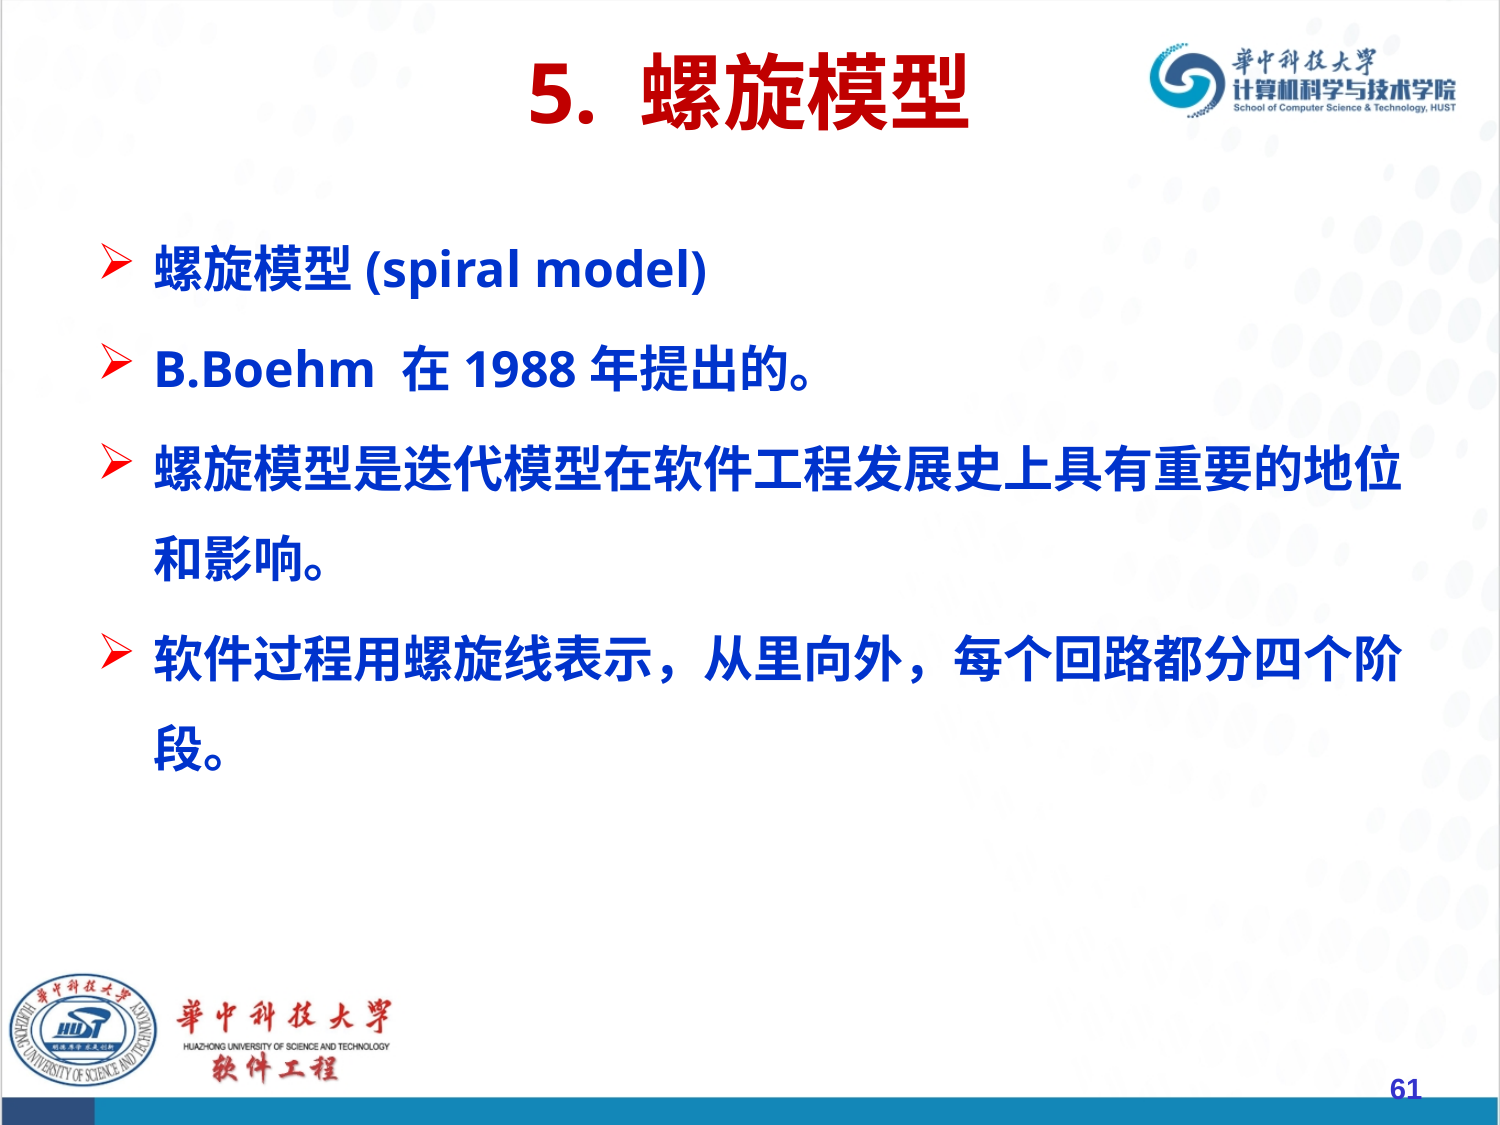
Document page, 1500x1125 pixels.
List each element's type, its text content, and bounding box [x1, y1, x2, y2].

slide_number 61 [1087, 1062, 1438, 1103]
list 螺旋模型(spiral model) B.Boehm 在1988年提出的。 螺旋模型是迭代模型在软件工程发展史上具有重要的地位和影响。 软件过程用螺旋线表示，从里向外，每个回路都分四个阶段。 [82, 200, 1432, 1055]
picture [0, 0, 1500, 1125]
title 5. 螺旋模型 [75, 24, 1425, 155]
